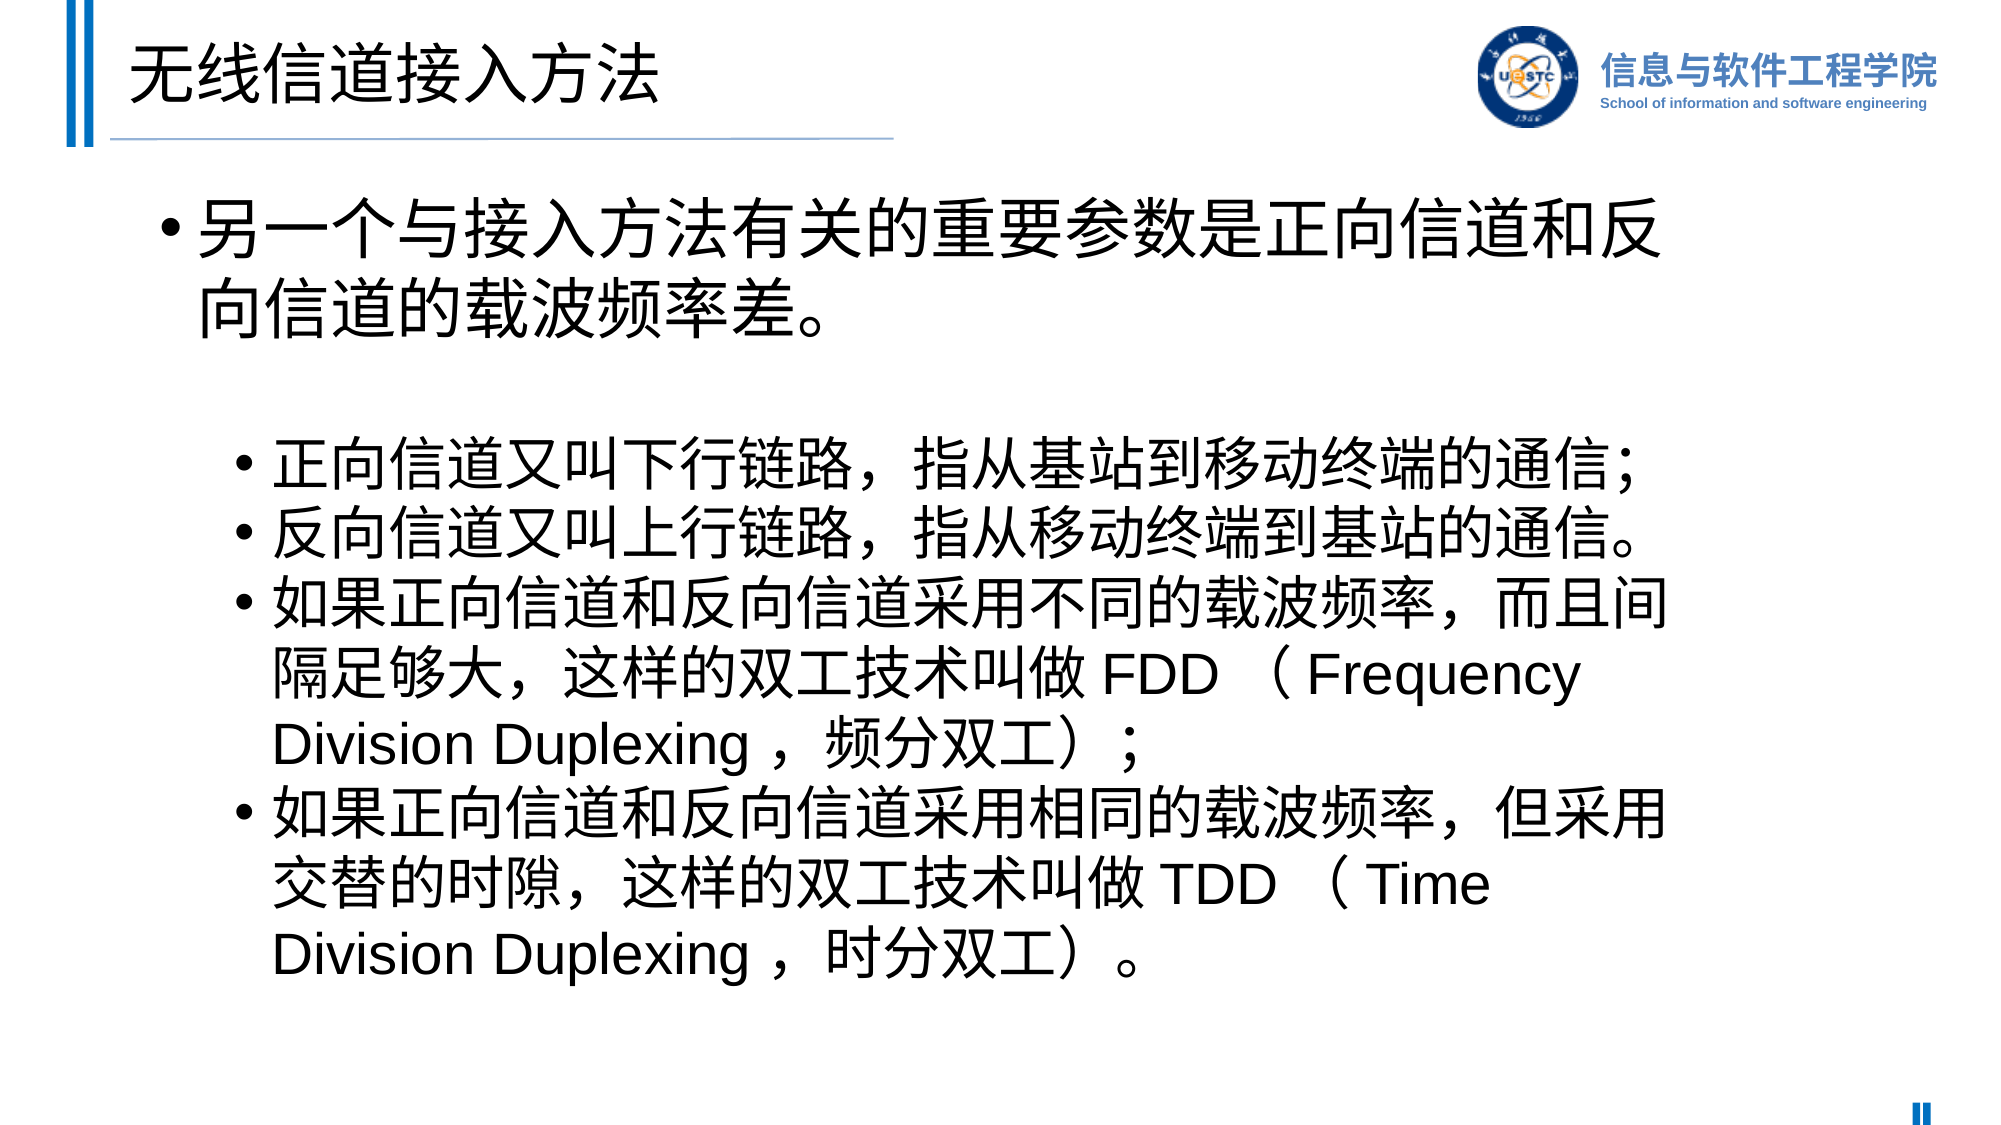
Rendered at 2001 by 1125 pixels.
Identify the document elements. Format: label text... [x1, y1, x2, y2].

title 无线信道接入方法 [113, 10, 1839, 143]
list 另一个与接入方法有关的重要参数是正向信道和反向信道的载波频率差。 正向信道又叫下行链路，指从基站到移动终端的通信； 反向信道又叫上行链路，指从移动终端到基站的通信。 如果正向信道和反向信道采用不同的载波频率，而且间隔足够大，这样的双工技术叫做FDD（Frequency Division Duplexing，频分双工）； 如果正向信道和反向信道采用相同的载波频率，但采用交替的时隙，这样的双工技术叫做TDD（Time Division Duplexing，时分双工）。 [144, 179, 1721, 1125]
